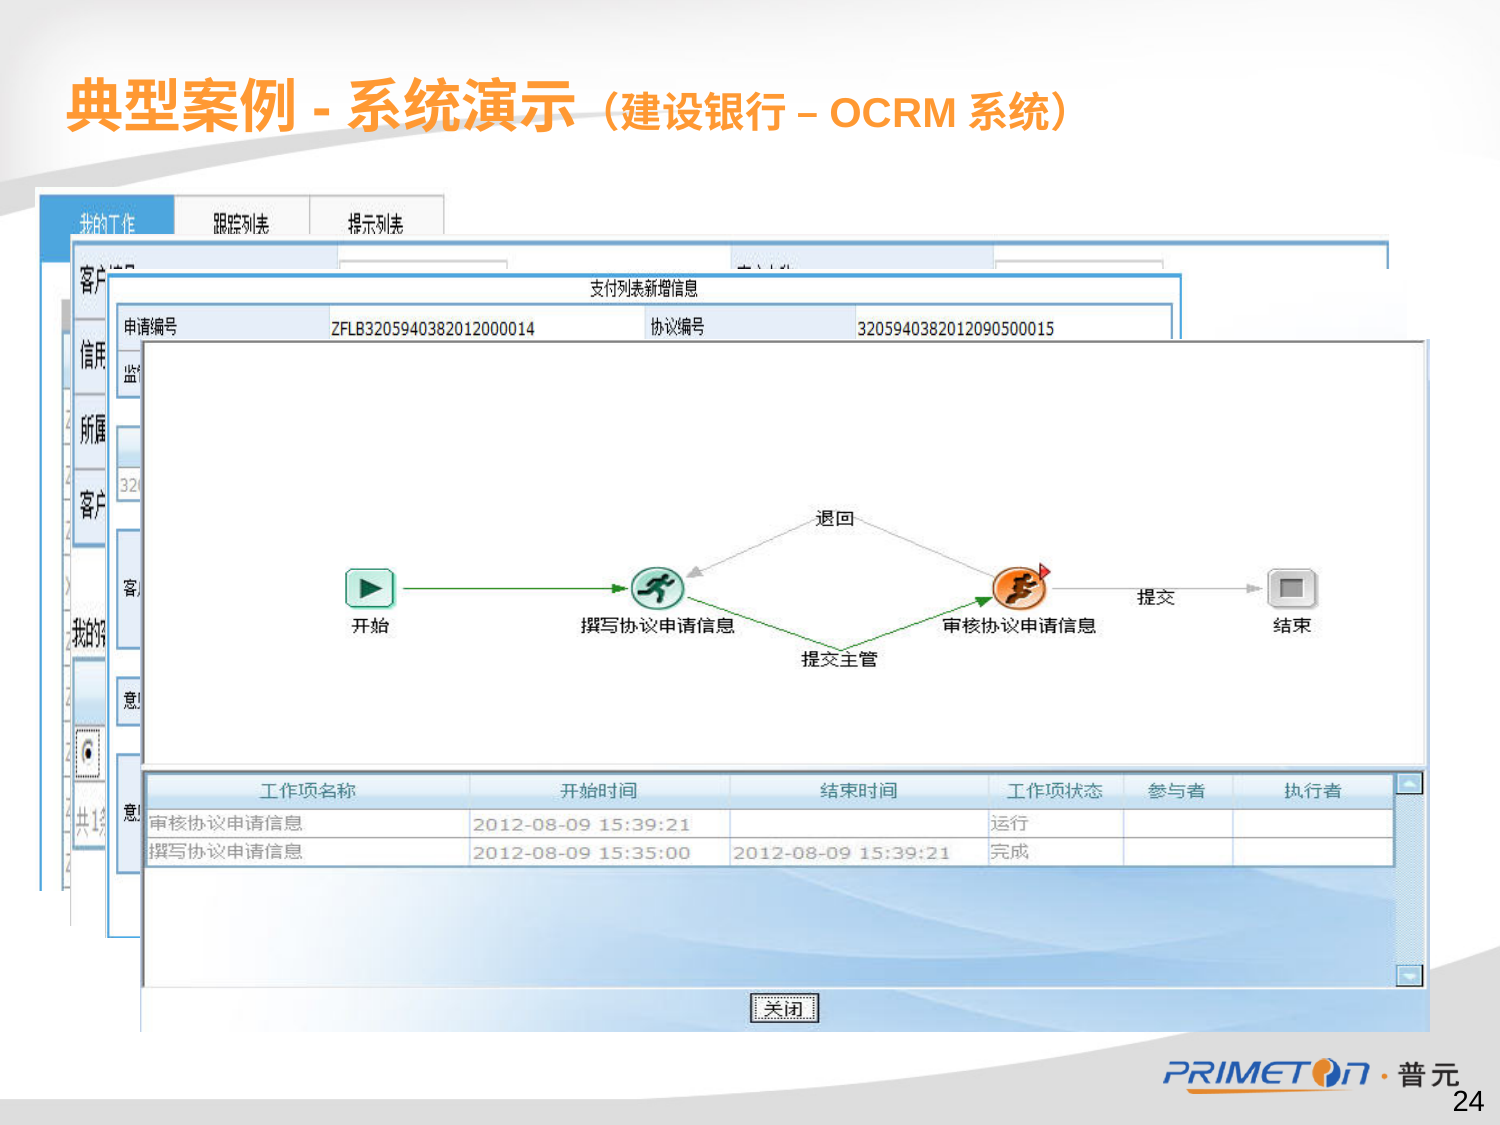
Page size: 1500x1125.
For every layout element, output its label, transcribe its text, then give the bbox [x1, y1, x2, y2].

slide_number 24 [1149, 1074, 1500, 1118]
title 典型案例-系统演示（建设银行 –OCRM系统） [49, 57, 1463, 151]
picture [0, 0, 1500, 1125]
